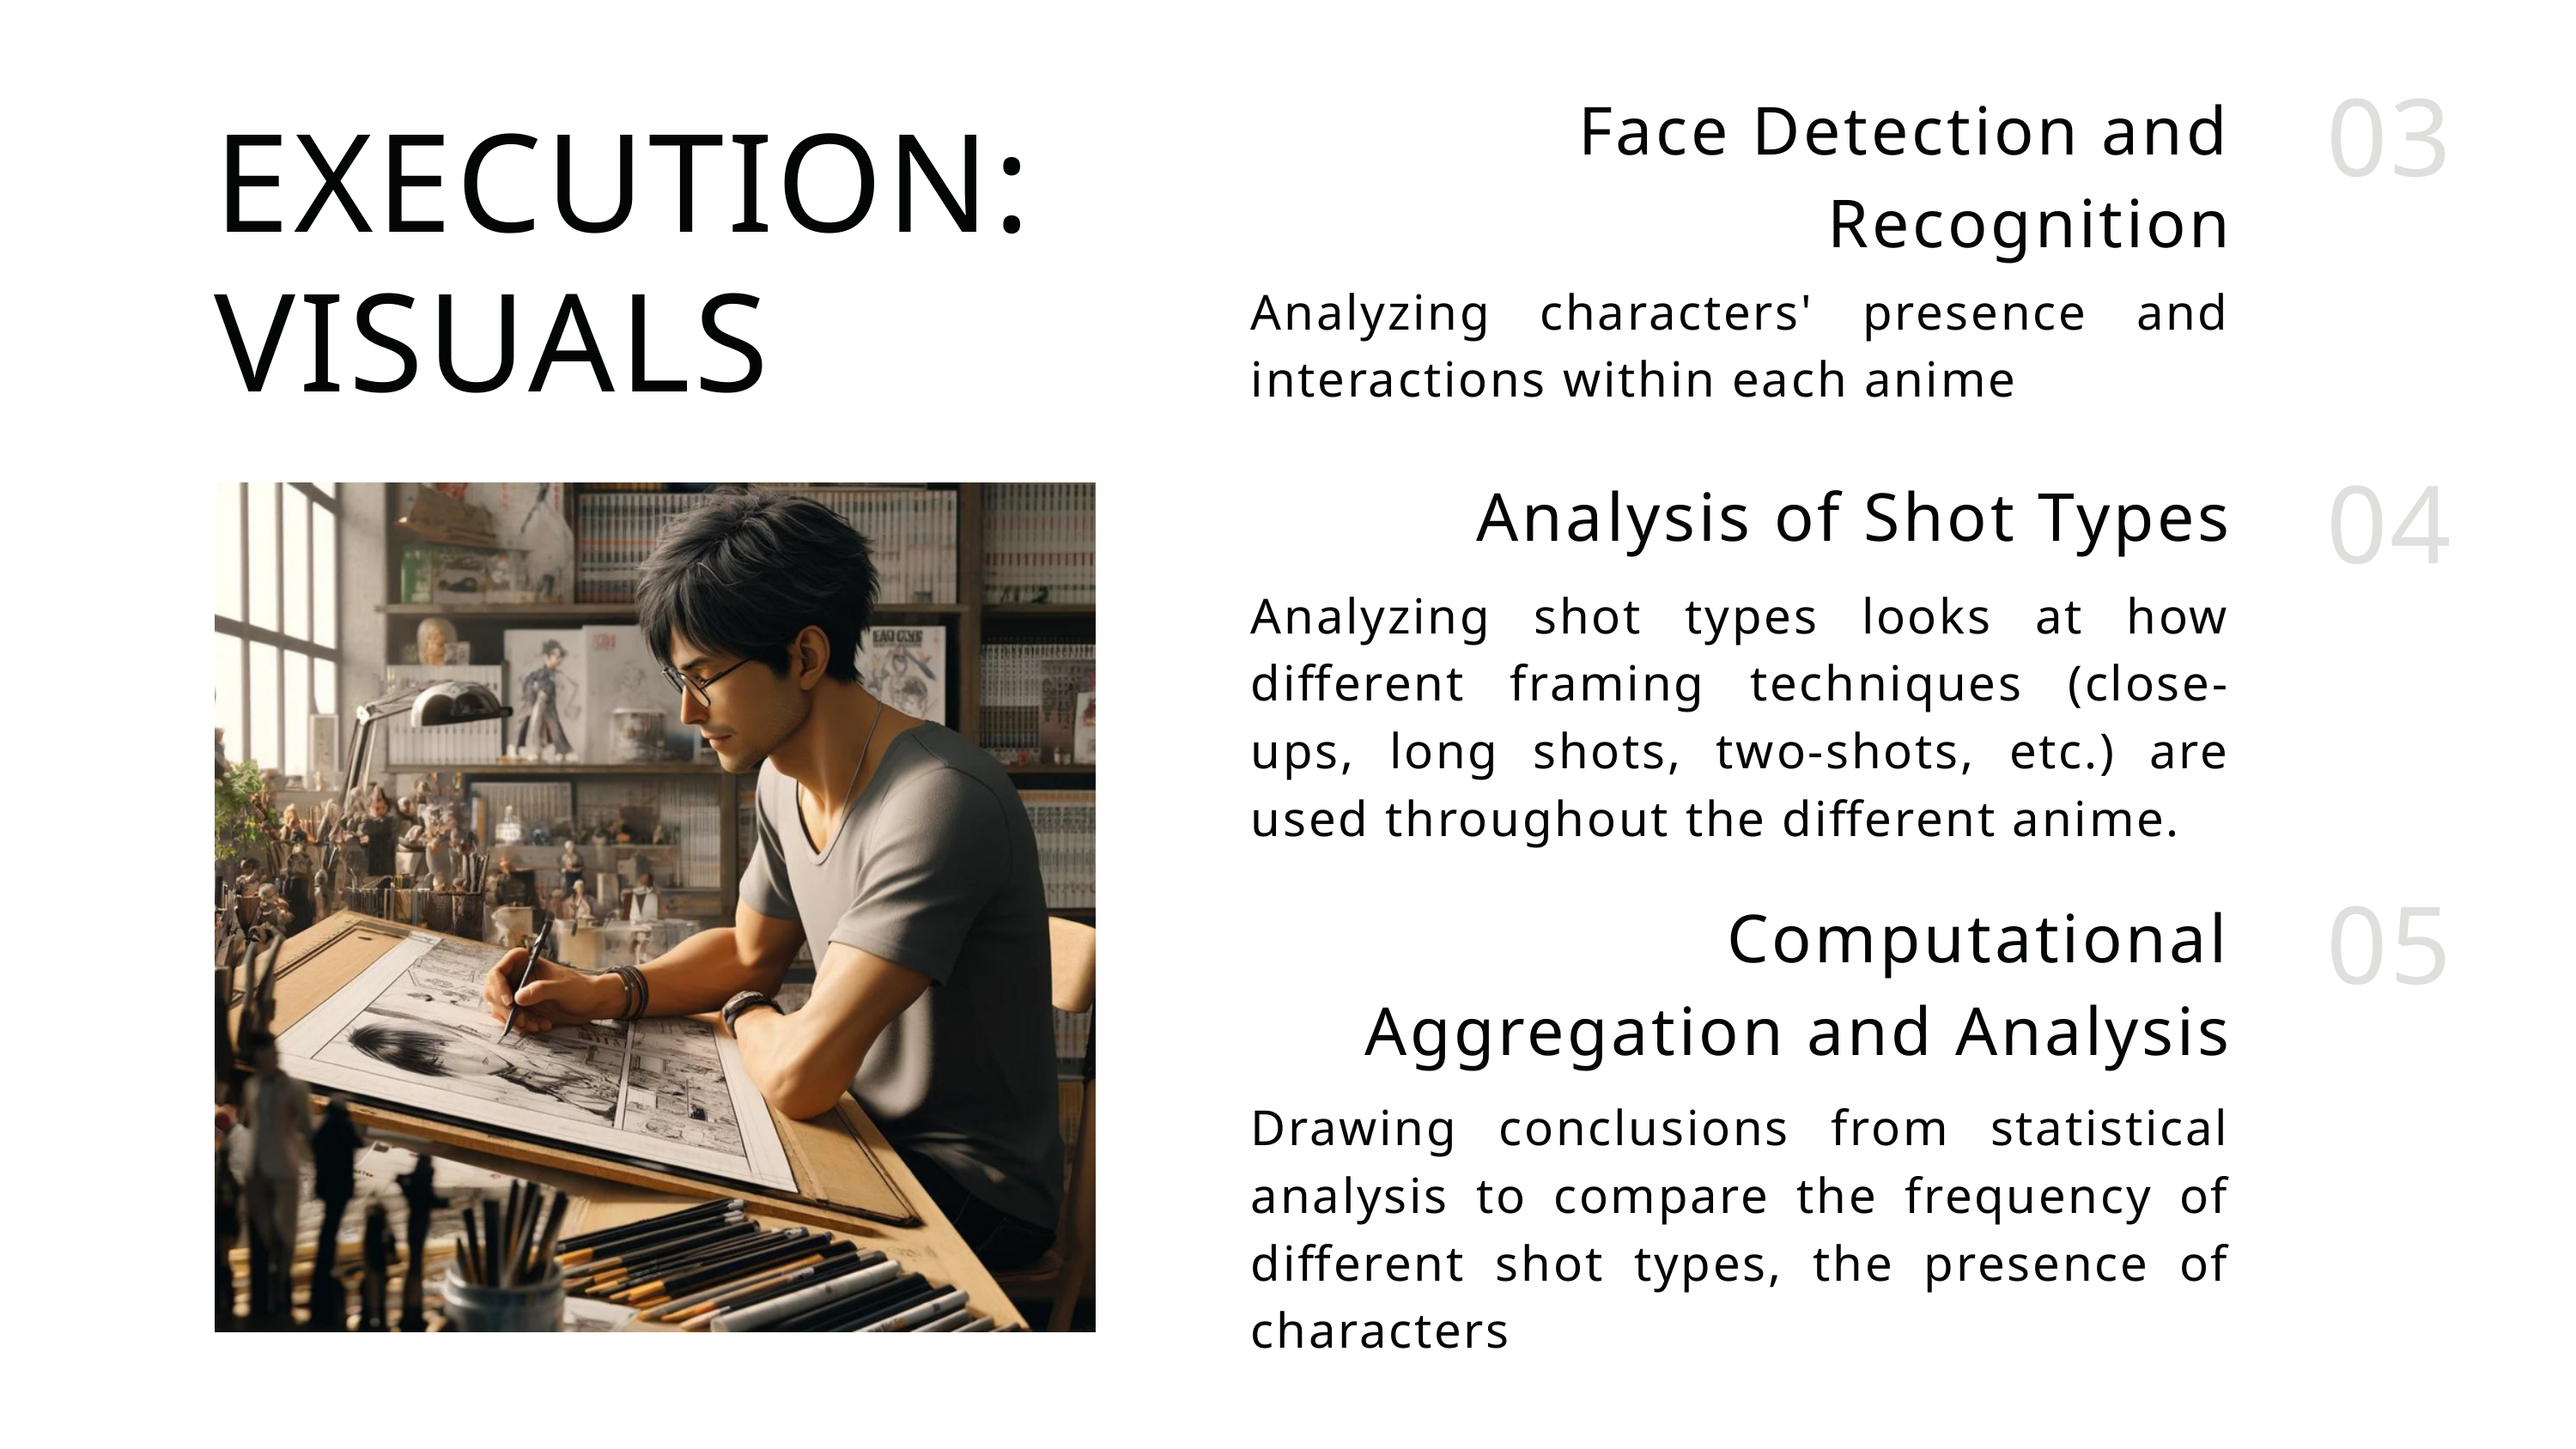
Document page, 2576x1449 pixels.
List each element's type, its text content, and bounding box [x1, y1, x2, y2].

text_box Analyzing characters' presence and interactions within each anime [1250, 271, 2232, 408]
text_box [215, 482, 1096, 1332]
text_box 05 [2326, 879, 2576, 1006]
text_box Analysis of Shot Types [1394, 462, 2232, 555]
text_box Analyzing shot types looks at how different framing techniques (close-ups, long shots, two-shots, etc.) are used throughout the different anime. [1250, 575, 2232, 846]
text_box 04 [2326, 458, 2576, 585]
text_box EXECUTION: VISUALS [215, 99, 1155, 420]
text_box Face Detection and Recognition [1194, 75, 2232, 261]
text_box Computational Aggregation and Analysis [1288, 882, 2232, 1069]
text_box 03 [2326, 71, 2576, 198]
text_box Drawing conclusions from statistical analysis to compare the frequency of different shot types, the presence of characters [1250, 1088, 2232, 1359]
